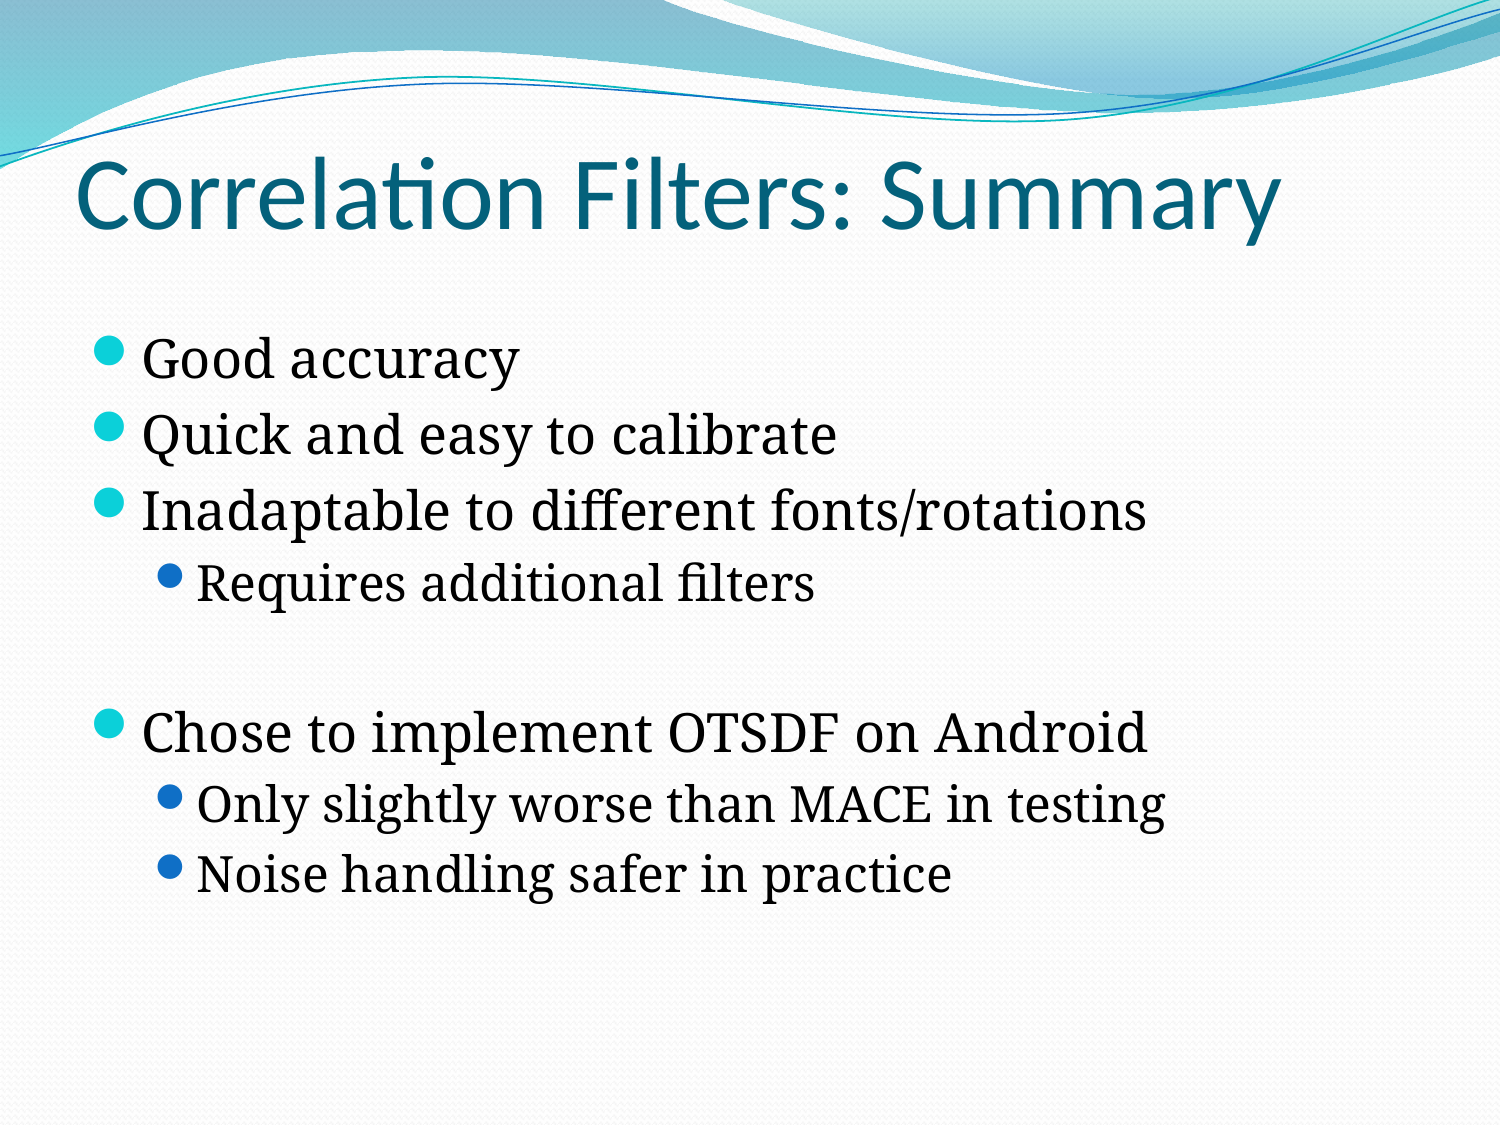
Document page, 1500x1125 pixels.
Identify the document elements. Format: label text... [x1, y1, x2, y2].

title Correlation Filters: Summary [75, 62, 1425, 250]
list Good accuracy Quick and easy to calibrate Inadaptable to different fonts/rotations Requires additional filters Chose to implement OTSDF on Android Only slightly worse than MACE in testing Noise handling safer in practice [75, 317, 1425, 1038]
